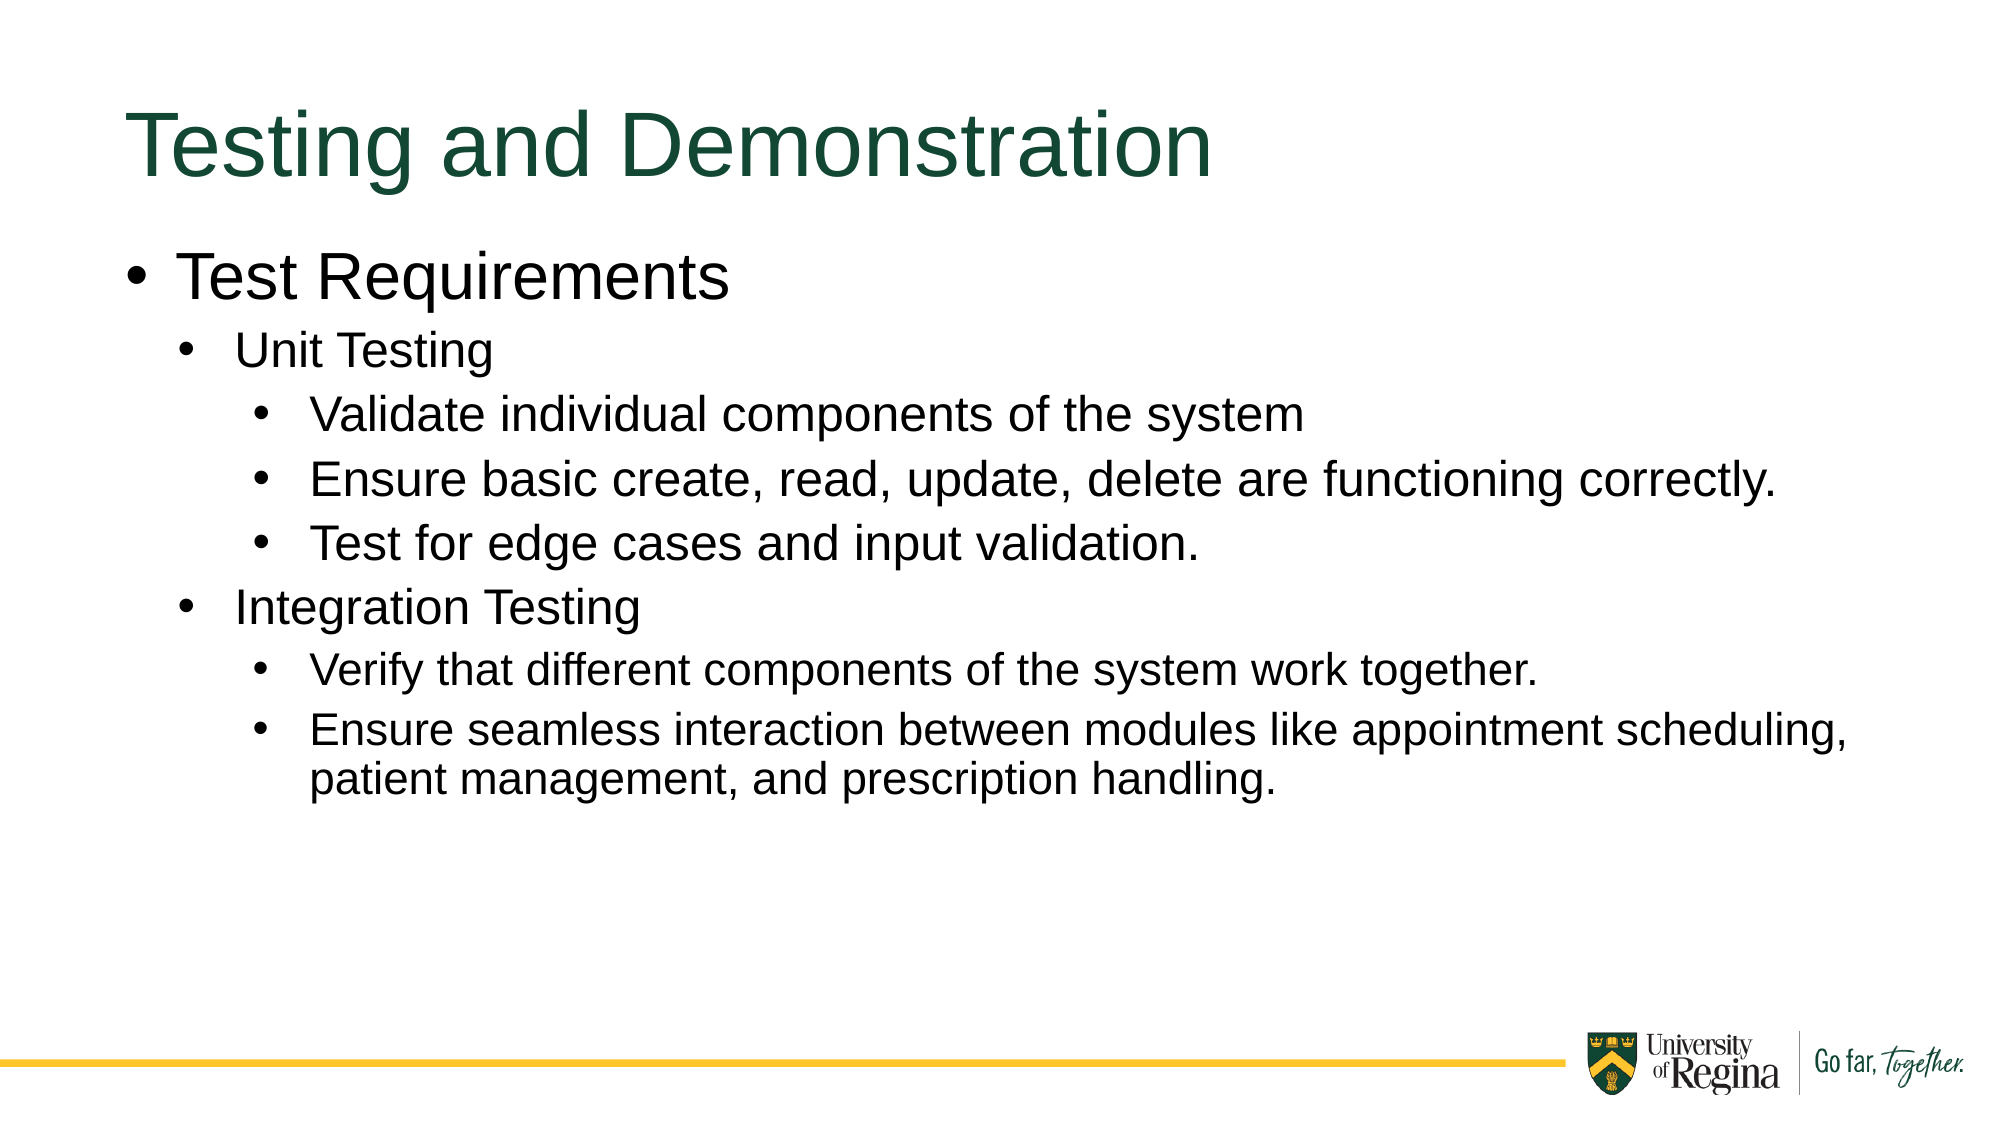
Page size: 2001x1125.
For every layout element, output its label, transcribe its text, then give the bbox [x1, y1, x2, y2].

text_box Test Requirements Unit Testing Validate individual components of the system Ensure basic create, read, update, delete are functioning correctly. Test for edge cases and input validation. Integration Testing Verify that different components of the system work together. Ensure seamless interaction between modules like appointment scheduling, patient management, and prescription handling. [109, 234, 1871, 991]
list Testing and Demonstration [109, 89, 1891, 213]
